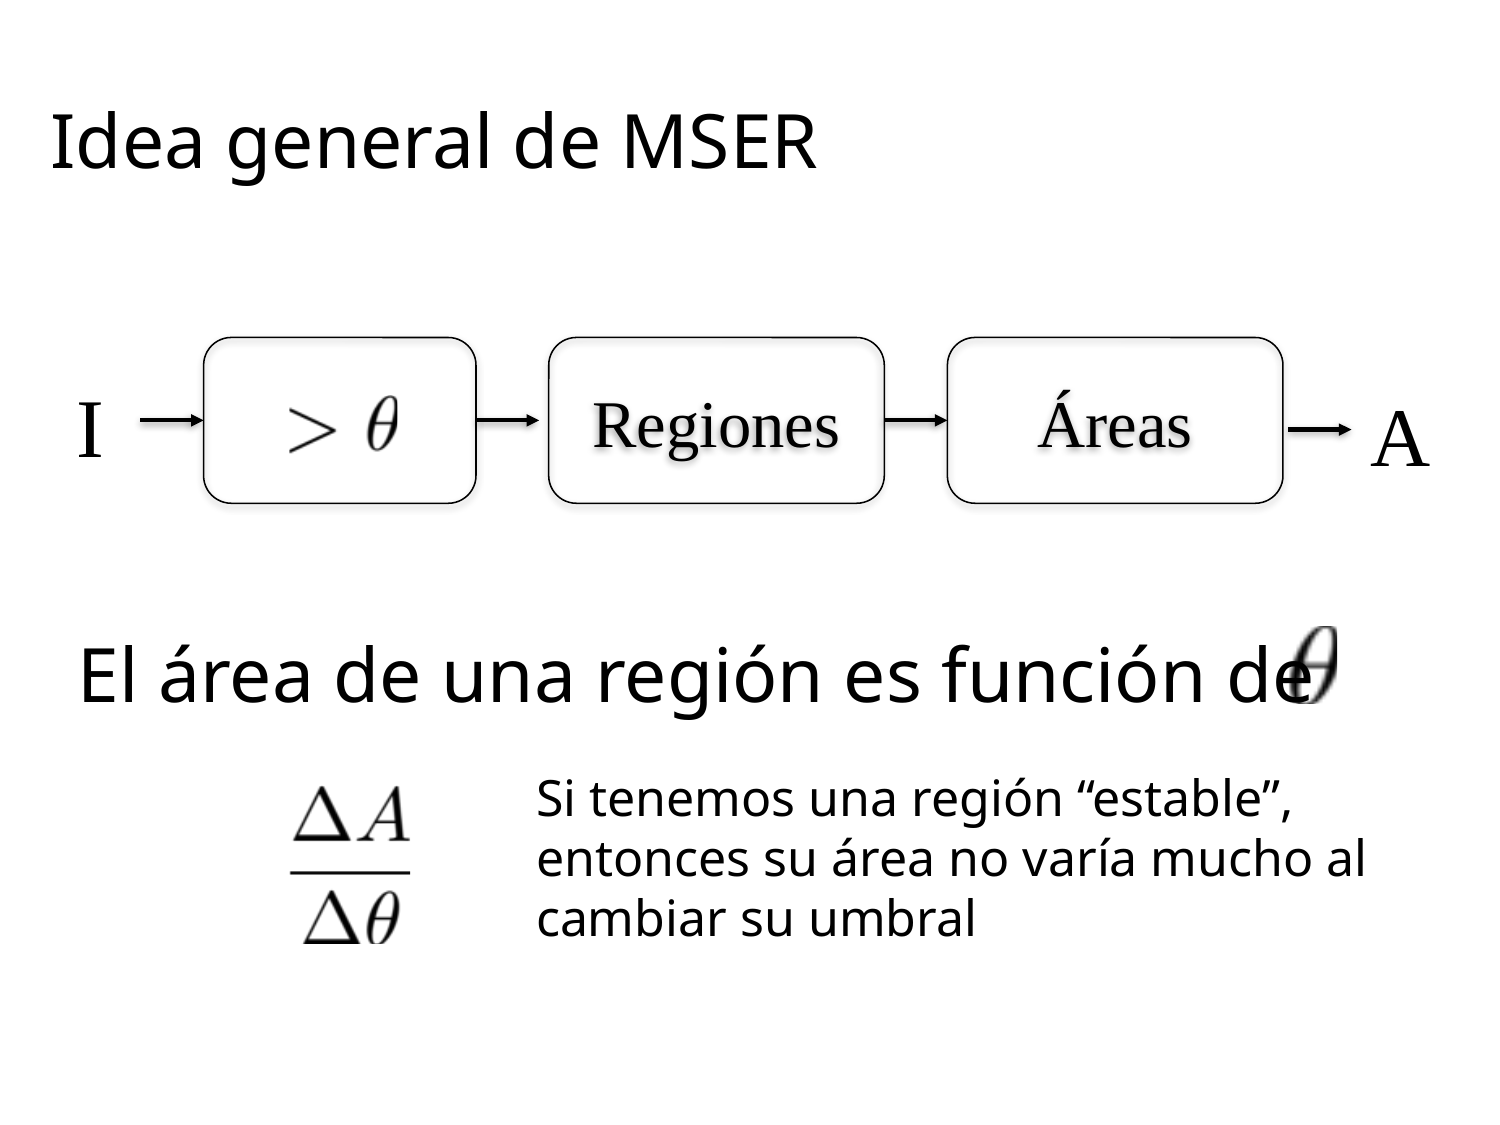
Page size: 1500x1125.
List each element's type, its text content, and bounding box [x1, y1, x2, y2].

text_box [61, 620, 1410, 727]
text_box I [62, 366, 120, 482]
text_box Regiones [547, 336, 886, 505]
text_box Si tenemos una región “estable”, entonces su área no varía mucho al cambiar su umbral [521, 758, 1447, 954]
text_box Áreas [946, 336, 1284, 505]
text_box [202, 336, 477, 505]
text_box A [1355, 375, 1446, 490]
picture [288, 394, 398, 454]
text_box Idea general de MSER [35, 86, 834, 192]
picture [288, 785, 411, 945]
